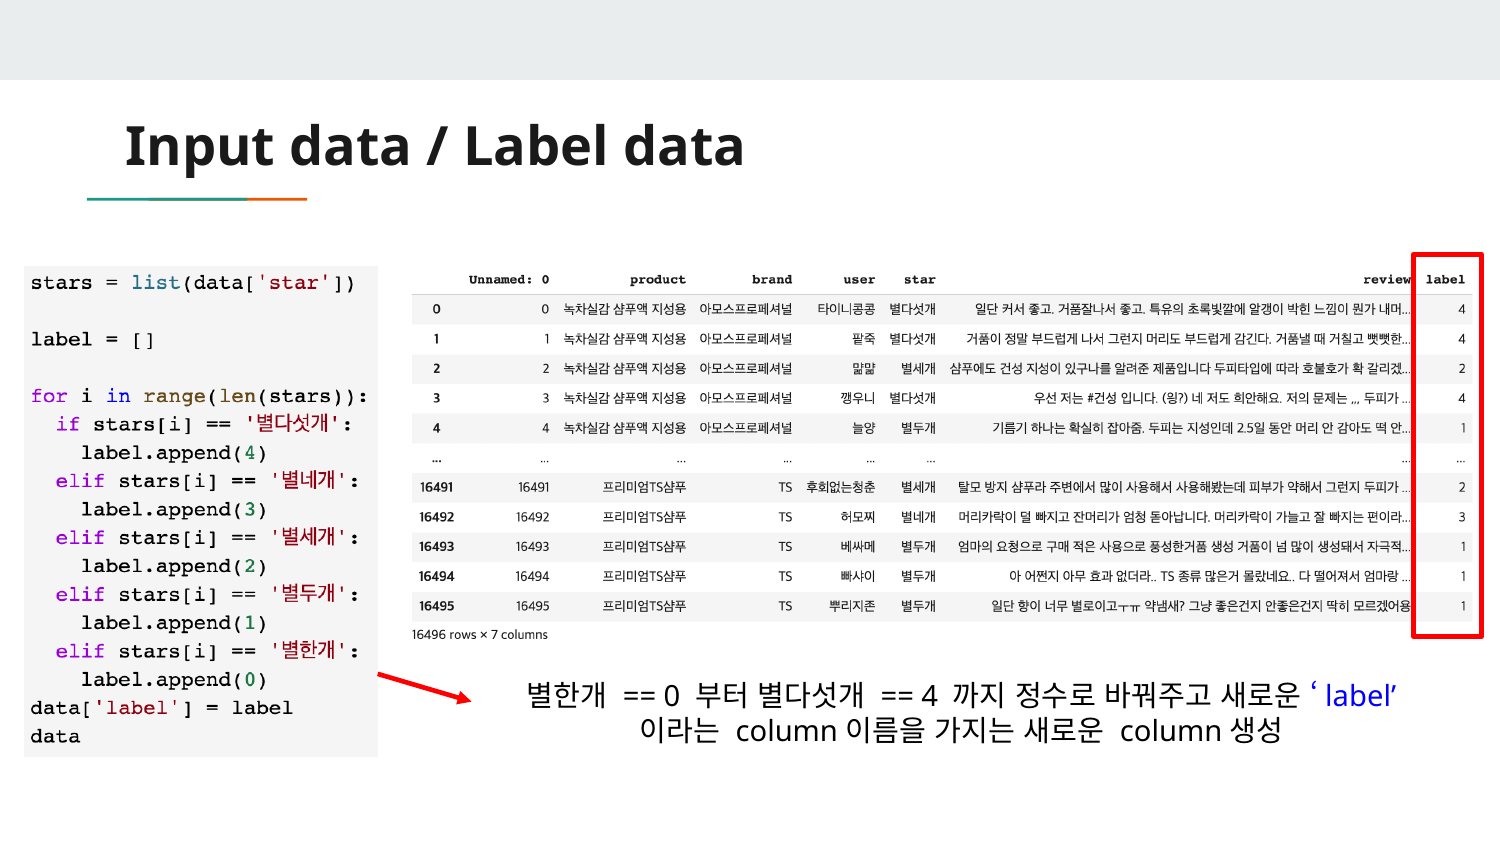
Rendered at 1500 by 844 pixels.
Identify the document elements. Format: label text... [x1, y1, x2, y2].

text_box [1413, 254, 1482, 637]
title Input data / Label data [110, 95, 1372, 184]
picture [24, 266, 378, 757]
text_box 별한개 == 0 부터 별다섯개 == 4 까지 정수로 바꿔주고 새로운 ‘label’ 이라는 column이름을 가지는 새로운 column생성 [485, 661, 1438, 714]
picture [402, 266, 1476, 650]
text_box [377, 673, 472, 702]
